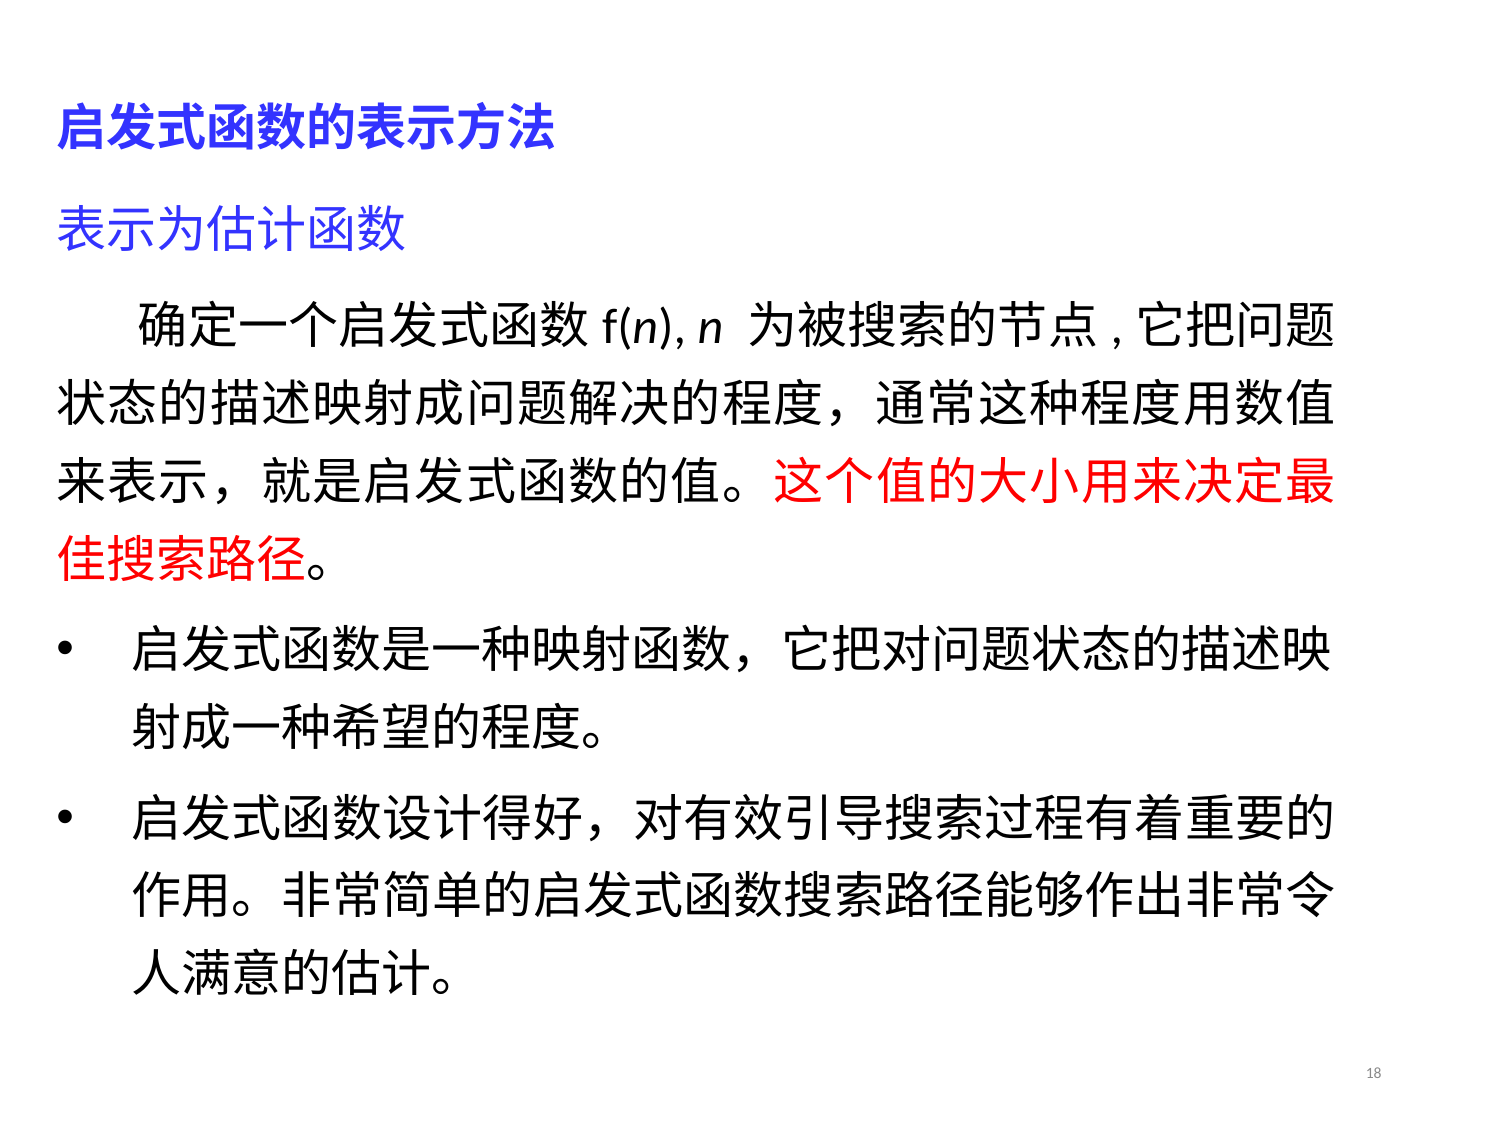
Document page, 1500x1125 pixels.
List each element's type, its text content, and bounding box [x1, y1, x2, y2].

text_box 启发式函数的表示方法 表示为估计函数 确定一个启发式函数f(n), n 为被搜索的节点,它把问题状态的描述映射成问题解决的程度，通常这种程度用数值来表示，就是启发式函数的值。这个值的大小用来决定最佳搜索路径。 启发式函数是一种映射函数，它把对问题状态的描述映射成一种希望的程度。 启发式函数设计得好，对有效引导搜索过程有着重要的作用。非常简单的启发式函数搜索路径能够作出非常令人满意的估计。 [41, 95, 1351, 1010]
slide_number 18 [1059, 1042, 1397, 1103]
